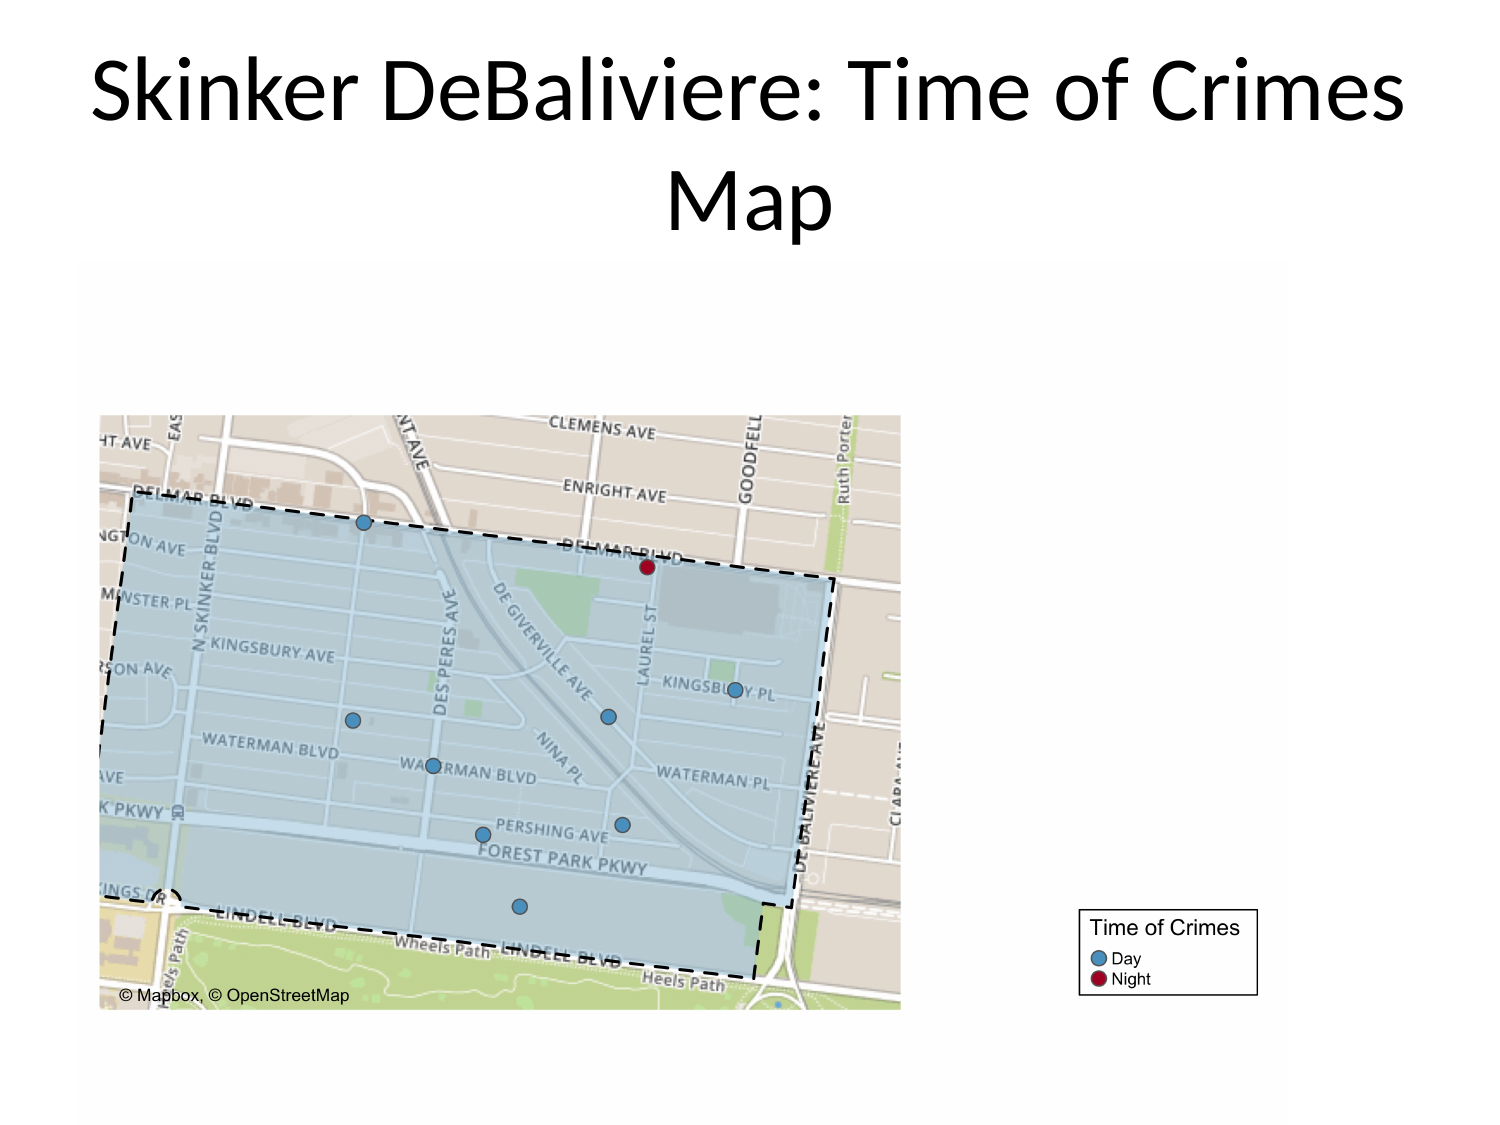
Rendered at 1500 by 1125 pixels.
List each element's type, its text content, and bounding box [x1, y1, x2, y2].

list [74, 262, 1289, 1125]
title Skinker DeBaliviere: Time of Crimes Map [75, 45, 1425, 233]
